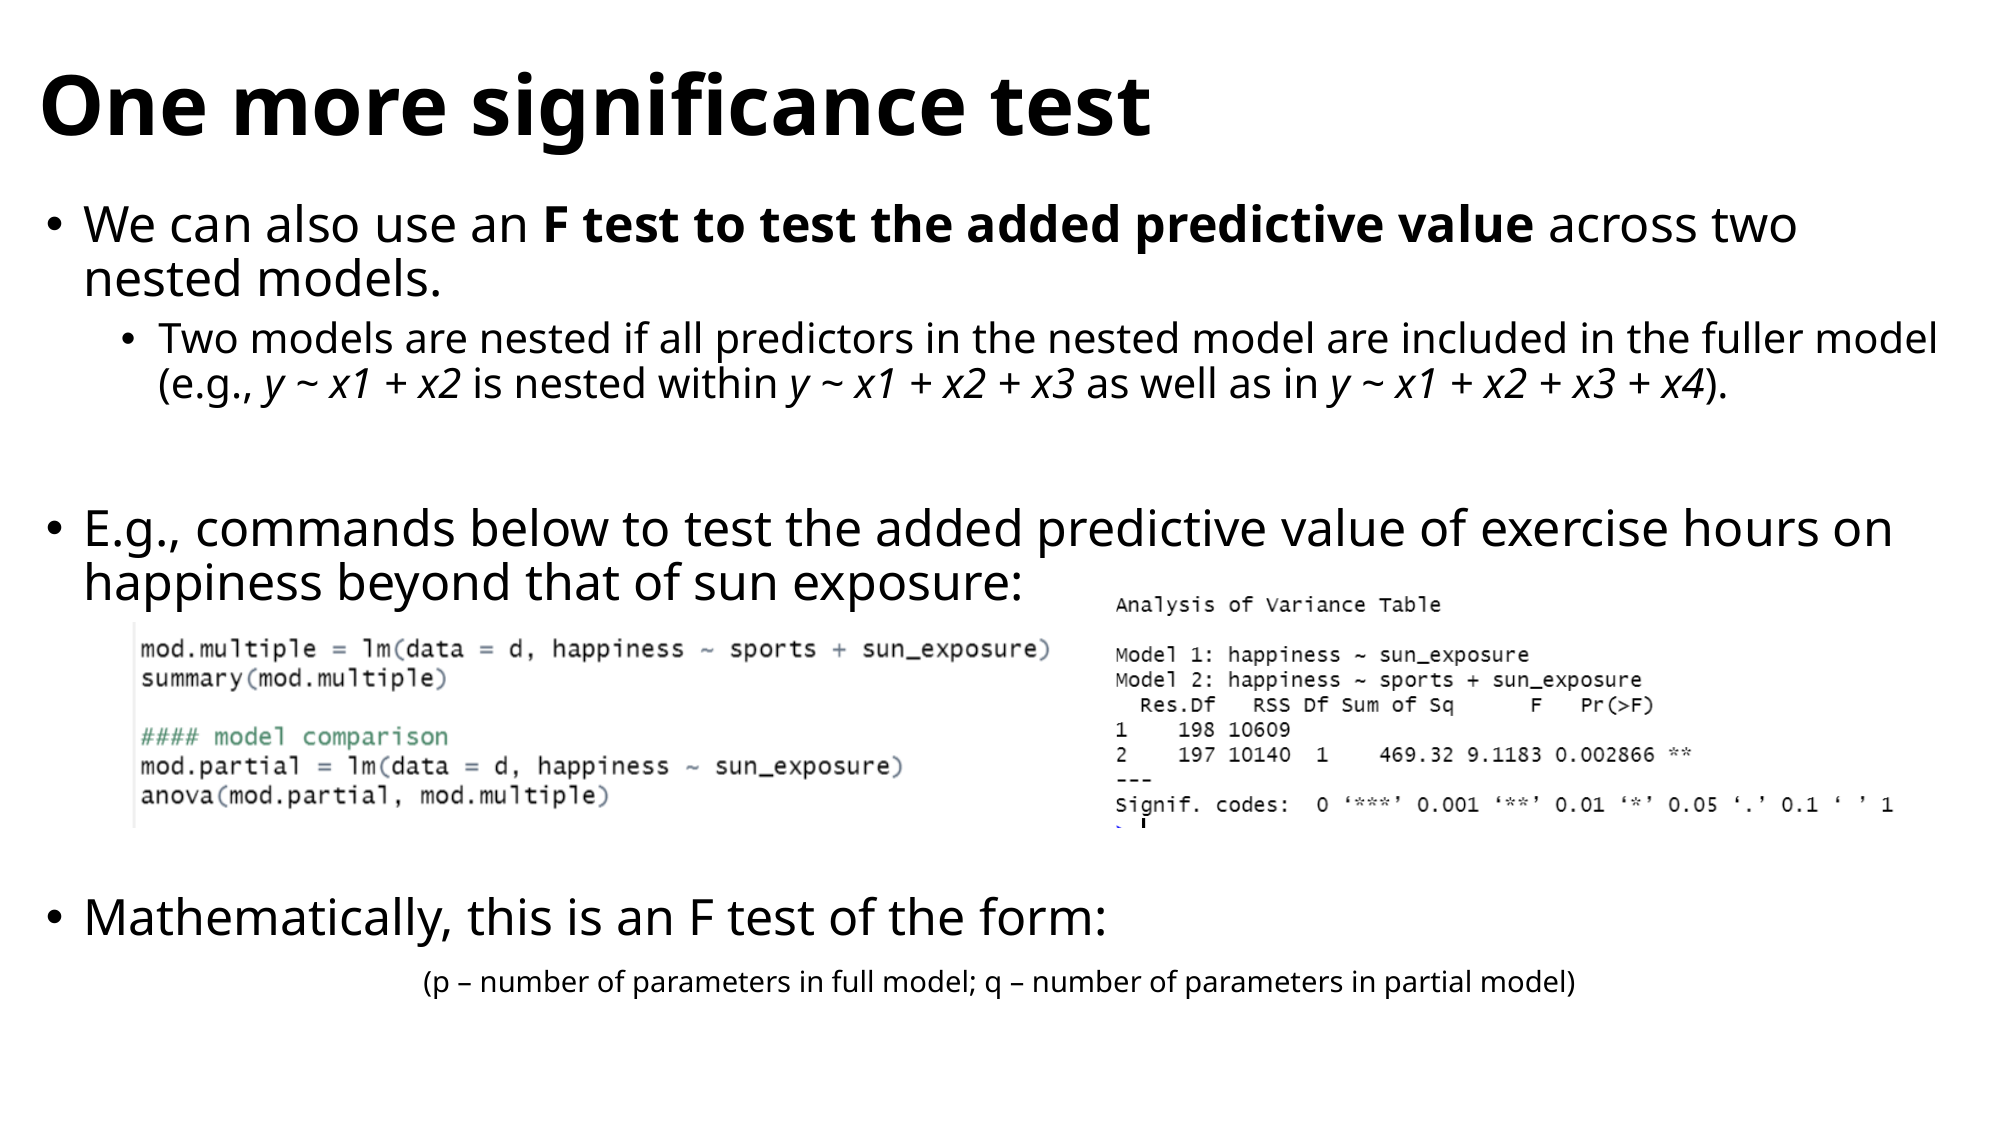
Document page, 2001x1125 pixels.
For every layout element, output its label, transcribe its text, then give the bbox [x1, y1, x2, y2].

title One more significance test [23, 0, 1863, 218]
picture [132, 622, 1067, 828]
picture [1116, 596, 1920, 828]
